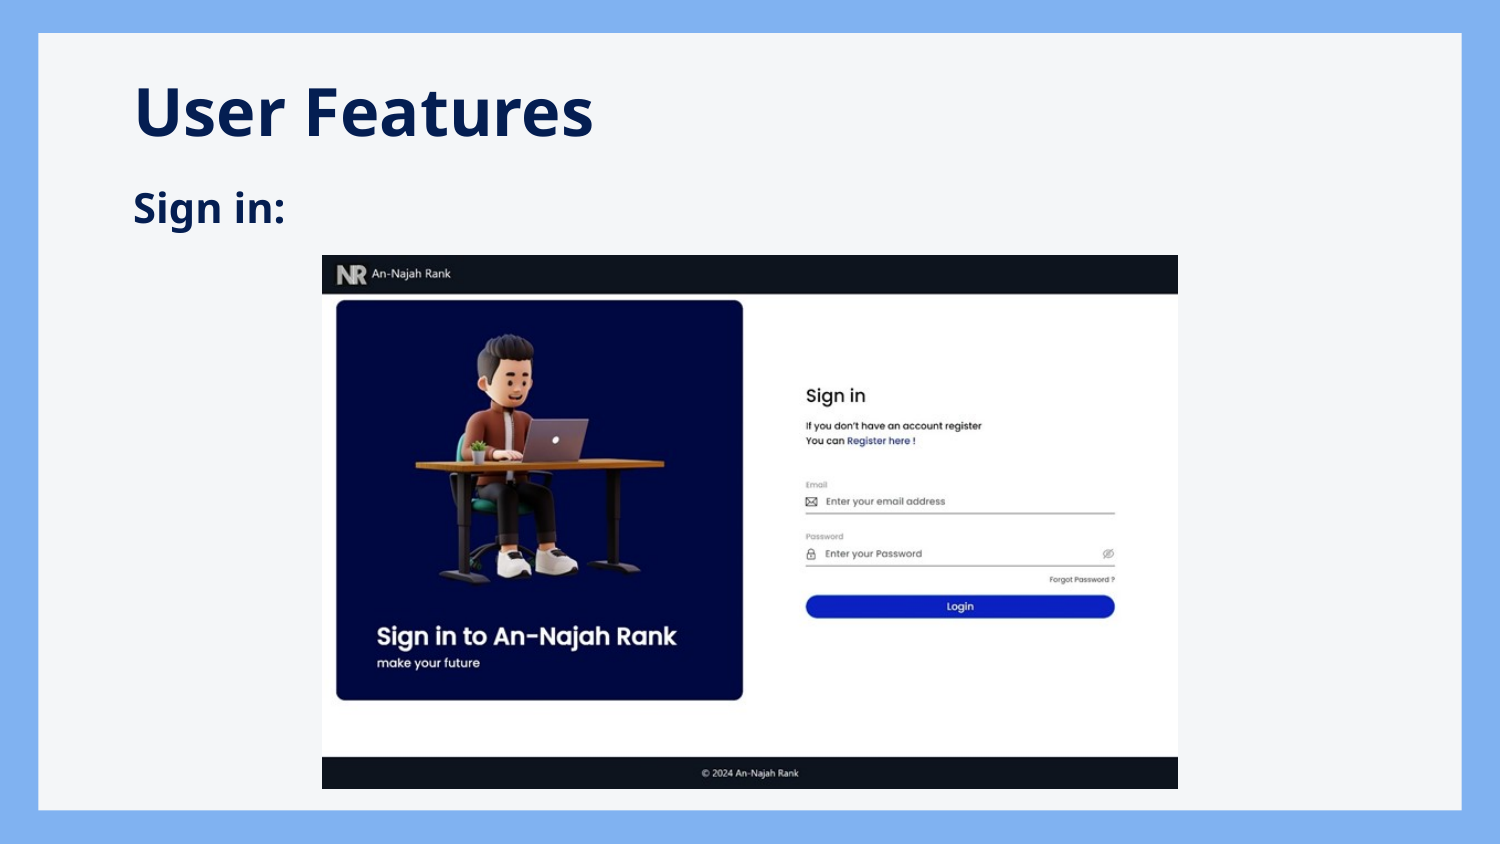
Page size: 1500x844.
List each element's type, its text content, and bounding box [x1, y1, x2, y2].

text_box Sign in: [118, 159, 868, 235]
title User Features [118, 54, 1382, 160]
picture [322, 255, 1178, 789]
